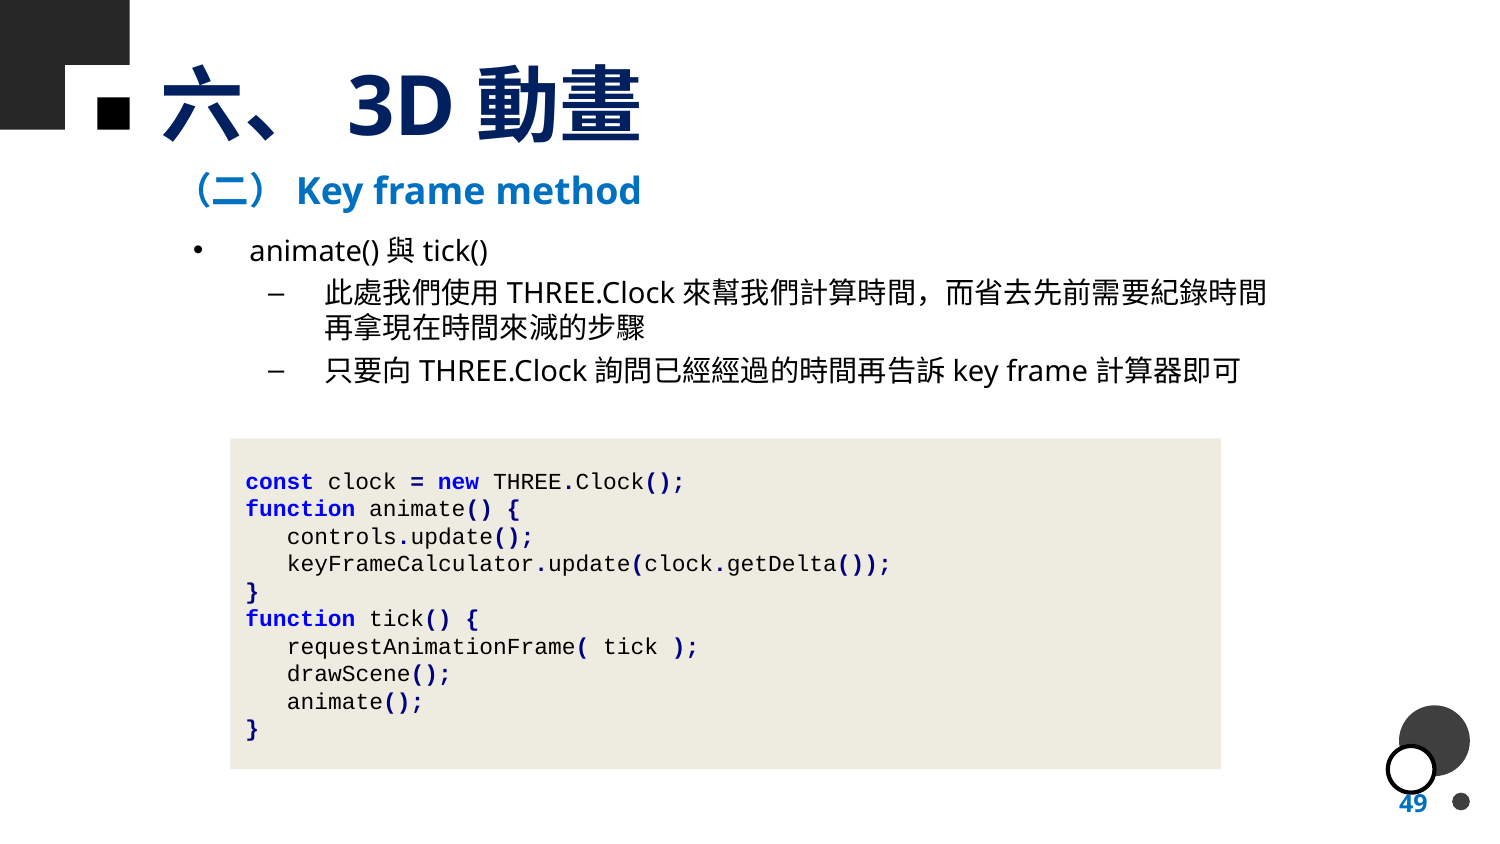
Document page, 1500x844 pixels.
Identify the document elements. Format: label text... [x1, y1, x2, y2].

text_box const clock = new THREE.Clock(); function animate() { controls.update(); keyFrameCalculator.update(clock.getDelta()); } function tick() { requestAnimationFrame( tick ); drawScene(); animate(); } [230, 438, 1221, 770]
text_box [1387, 705, 1471, 811]
title 六、3D動畫 [145, 32, 1500, 173]
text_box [0, 0, 130, 130]
text_box animate()與tick() 此處我們使用THREE.Clock來幫我們計算時間，而省去先前需要紀錄時間再拿現在時間來減的步驟 只要向THREE.Clock詢問已經經過的時間再告訴key frame計算器即可 [159, 224, 1292, 527]
text_box （二）Key frame method [159, 153, 692, 224]
slide_number 49 [1092, 782, 1443, 827]
